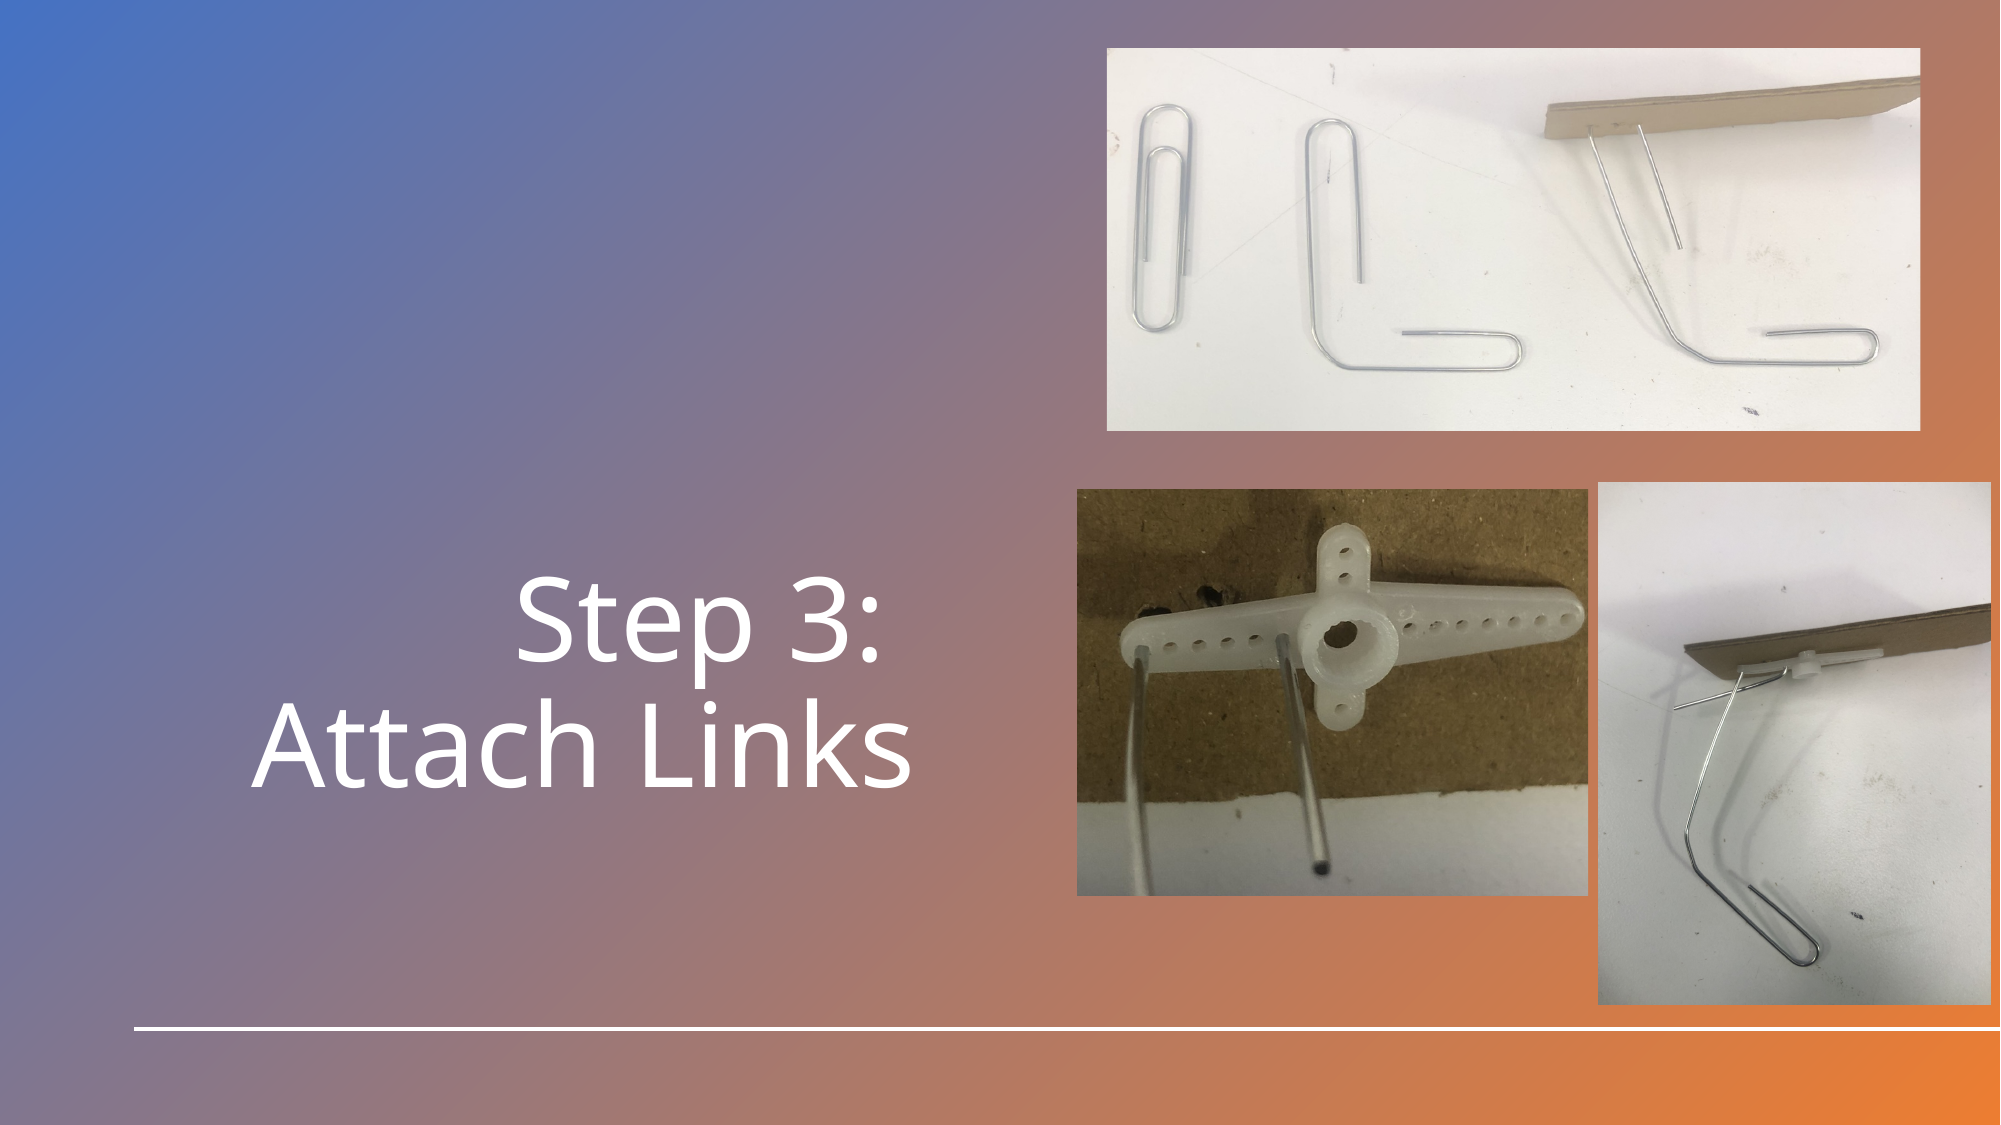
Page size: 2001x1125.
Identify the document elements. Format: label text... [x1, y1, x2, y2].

picture [1598, 482, 1991, 1006]
picture [1077, 489, 1589, 896]
picture [1106, 48, 1921, 431]
title Step 3: Attach Links [48, 225, 932, 821]
text_box [0, 0, 2000, 1125]
